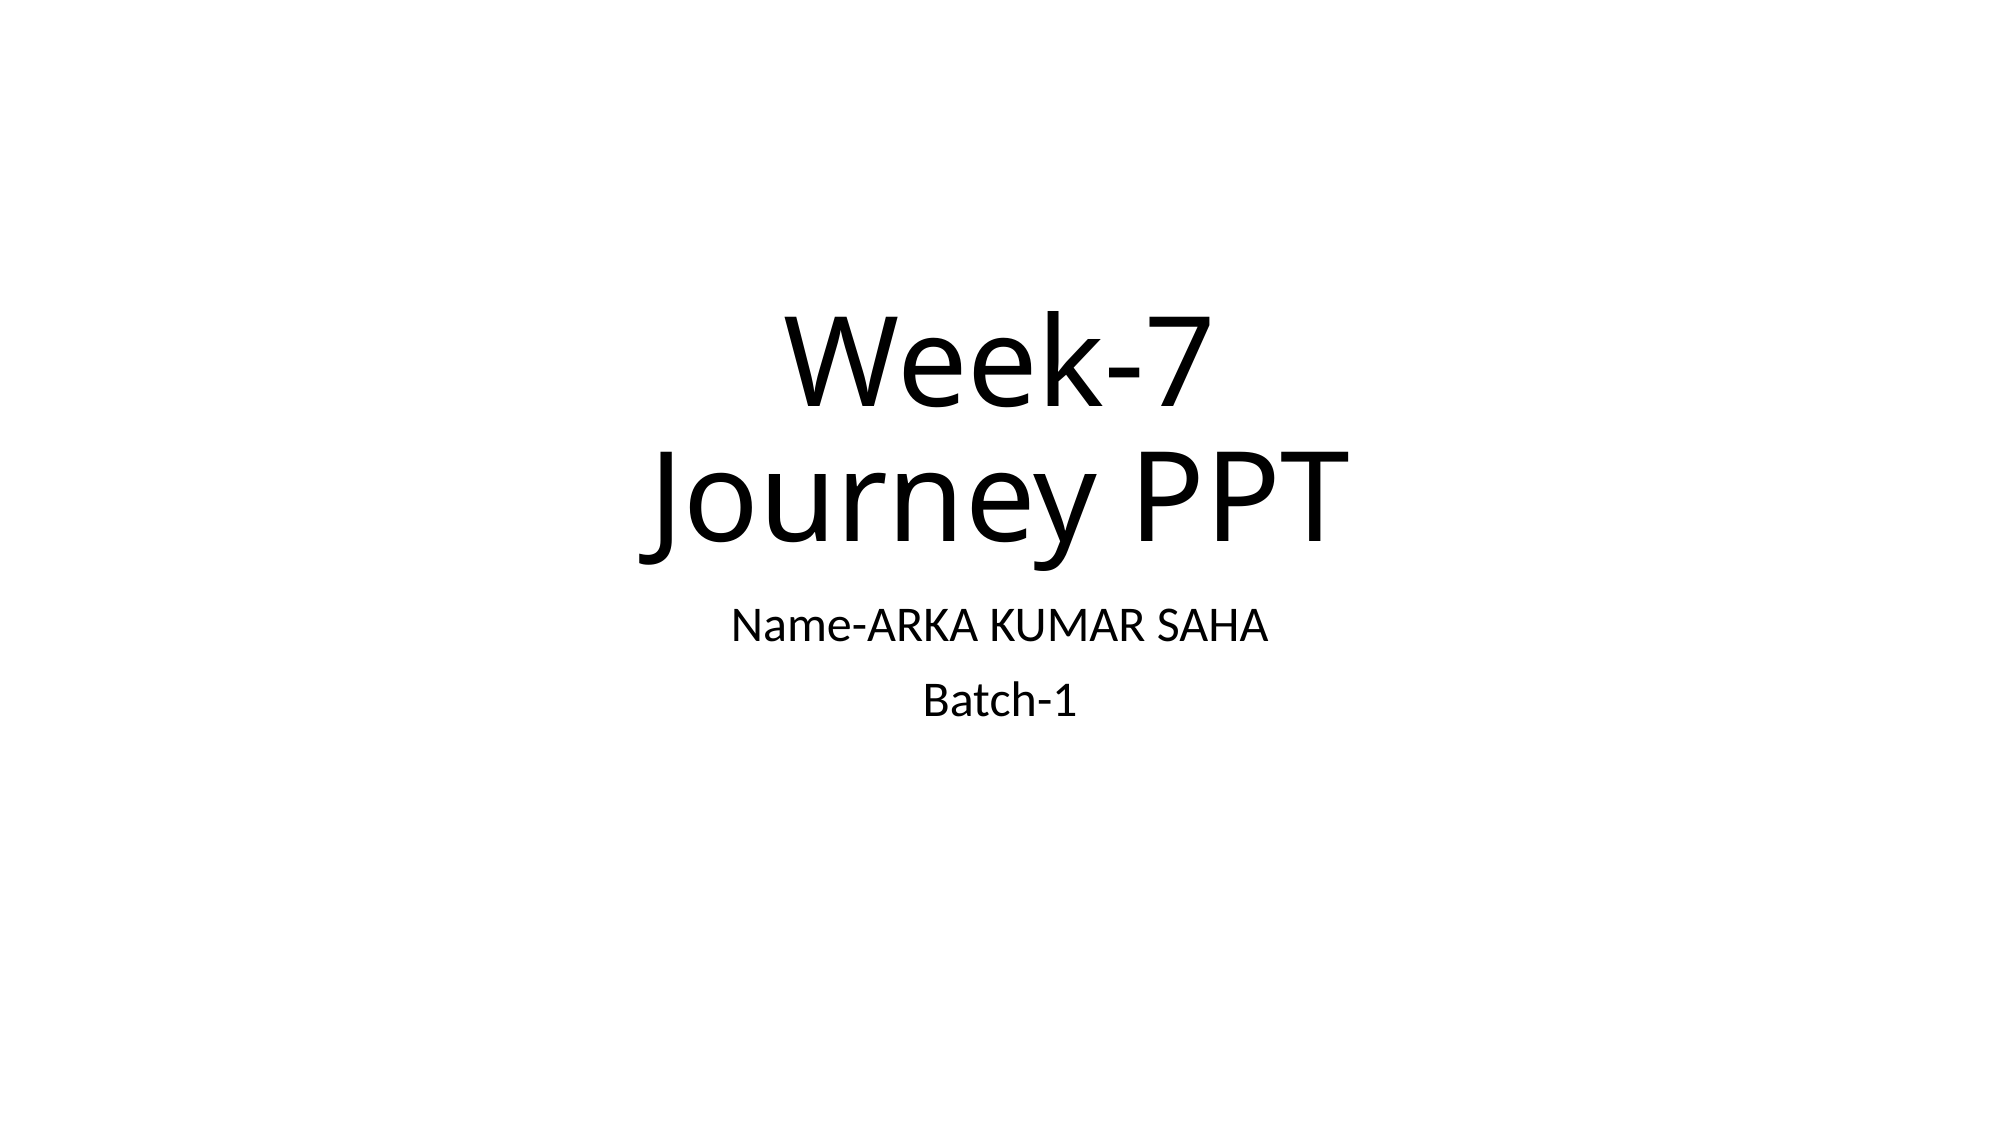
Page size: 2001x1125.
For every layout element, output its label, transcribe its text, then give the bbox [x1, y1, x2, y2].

title Week-7 Journey PPT [249, 184, 1750, 576]
subtitle Name-ARKA KUMAR SAHA Batch-1 [249, 590, 1750, 863]
